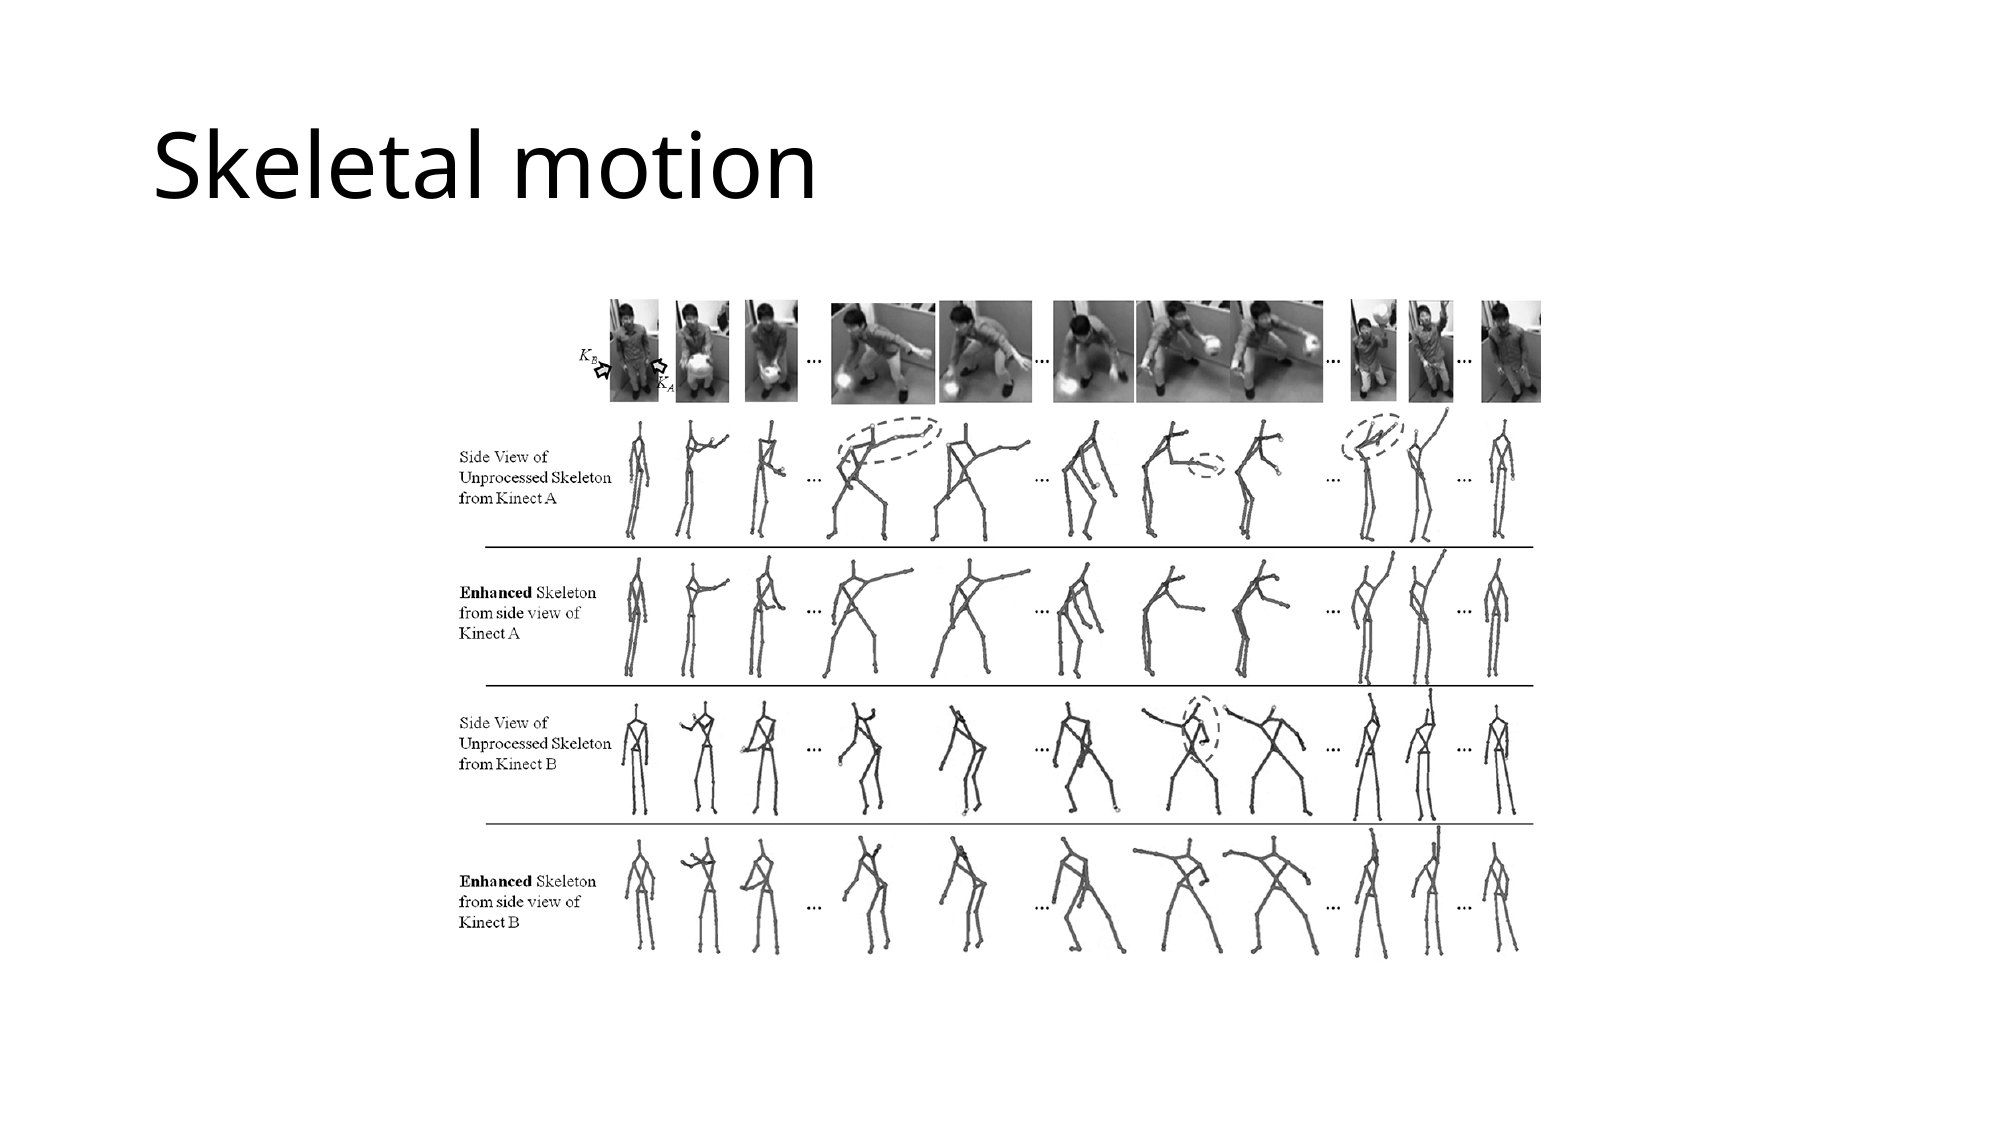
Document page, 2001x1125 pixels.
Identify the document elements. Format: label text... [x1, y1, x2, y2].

picture [459, 299, 1541, 962]
title Skeletal motion [137, 59, 1863, 278]
